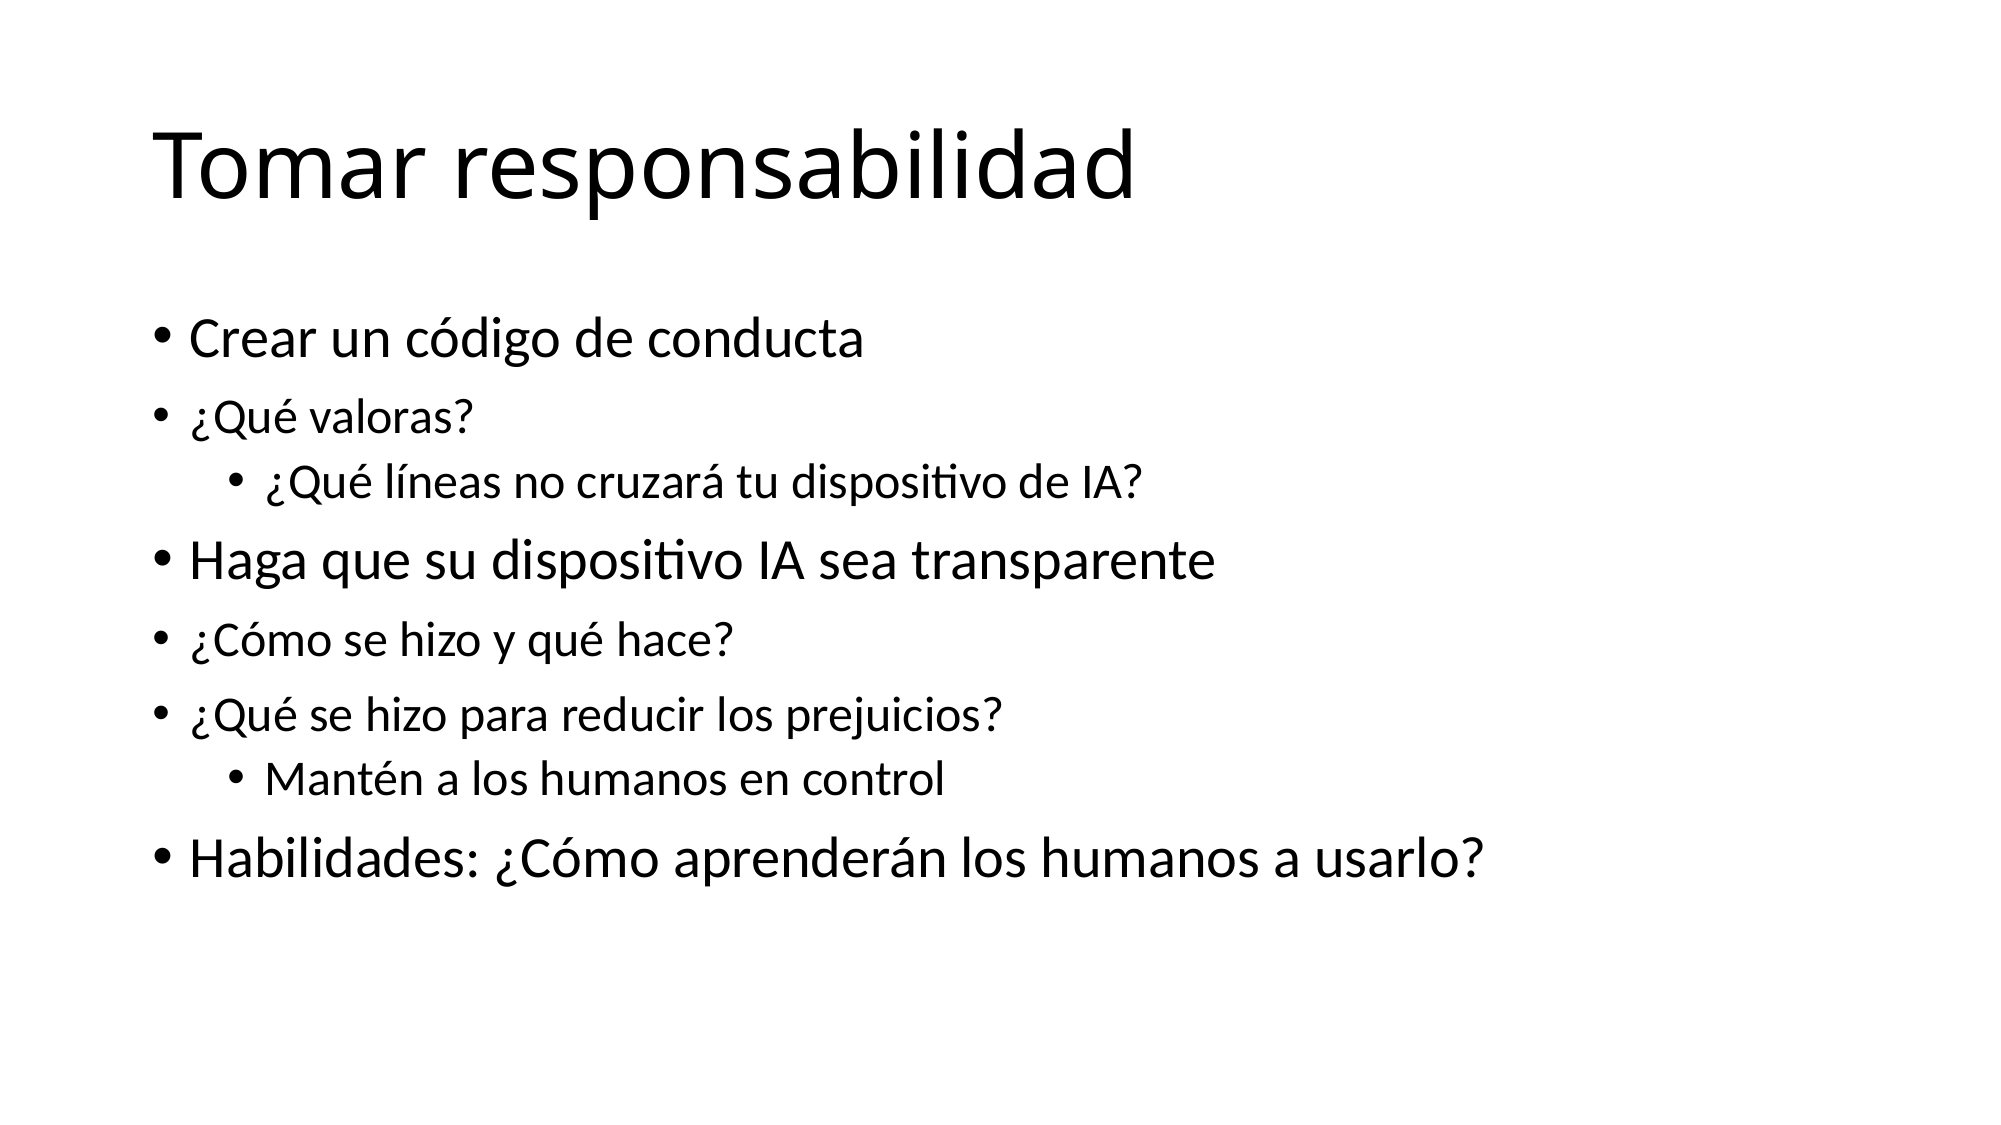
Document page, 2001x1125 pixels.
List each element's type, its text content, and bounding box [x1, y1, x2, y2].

list Crear un código de conducta ¿Qué valoras? ¿Qué líneas no cruzará tu dispositivo de IA? Haga que su dispositivo IA sea transparente ¿Cómo se hizo y qué hace? ¿Qué se hizo para reducir los prejuicios? Mantén a los humanos en control Habilidades: ¿Cómo aprenderán los humanos a usarlo? [137, 299, 1863, 1014]
title Tomar responsabilidad [137, 59, 1863, 278]
